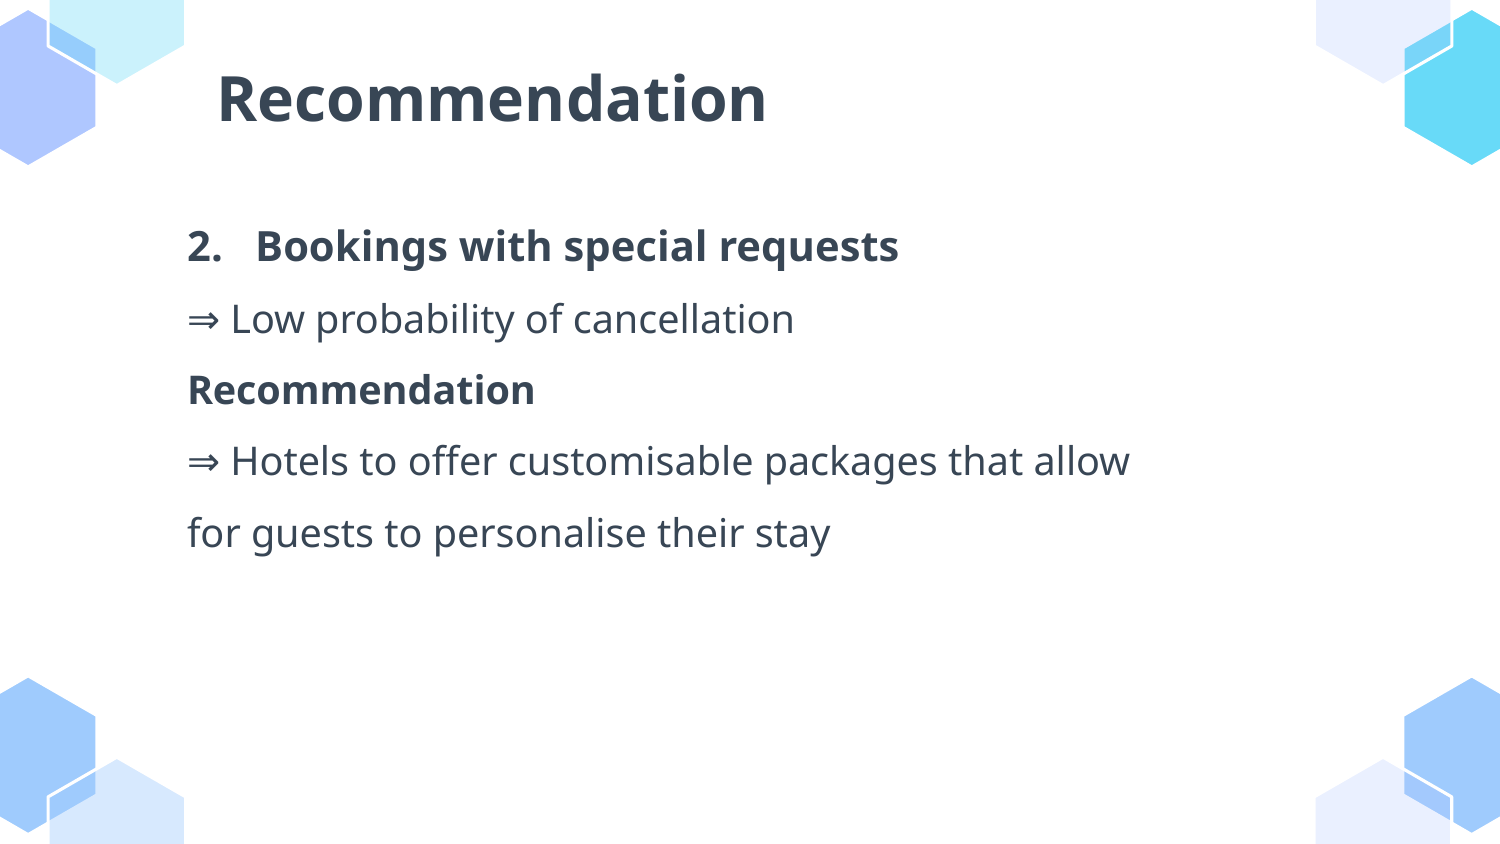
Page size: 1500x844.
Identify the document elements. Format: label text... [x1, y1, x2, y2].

title 2. Bookings with special requests ⇒ Low probability of cancellation Recommendation ⇒ Hotels to offer customisable packages that allow for guests to personalise their stay [172, 180, 1158, 663]
subtitle Recommendation [201, 58, 1299, 149]
